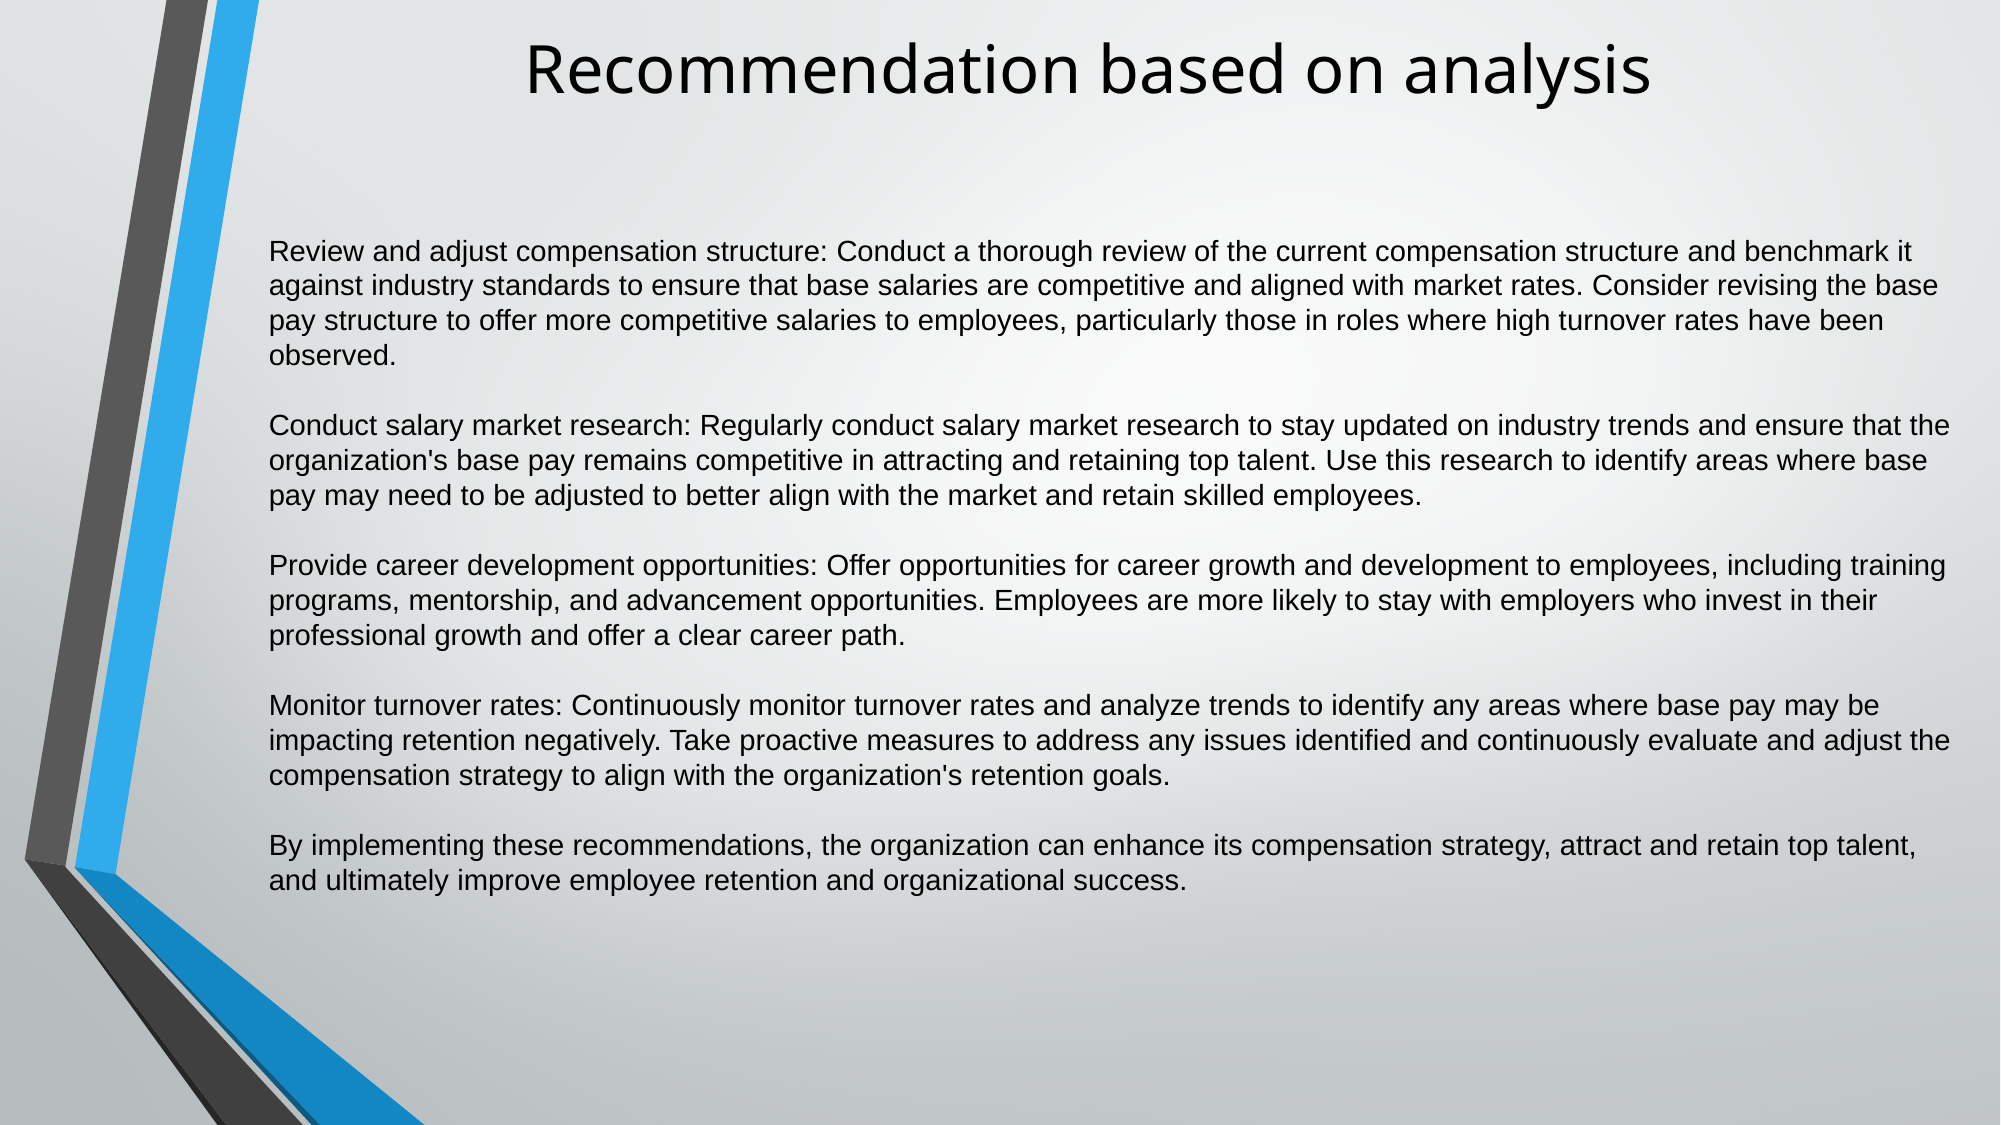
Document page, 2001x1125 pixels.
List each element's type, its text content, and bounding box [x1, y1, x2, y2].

list Review and adjust compensation structure: Conduct a thorough review of the current compensation structure and benchmark it against industry standards to ensure that base salaries are competitive and aligned with market rates. Consider revising the base pay structure to offer more competitive salaries to employees, particularly those in roles where high turnover rates have been observed. Conduct salary market research: Regularly conduct salary market research to stay updated on industry trends and ensure that the organization's base pay remains competitive in attracting and retaining top talent. Use this research to identify areas where base pay may need to be adjusted to better align with the market and retain skilled employees. Provide career development opportunities: Offer opportunities for career growth and development to employees, including training programs, mentorship, and advancement opportunities. Employees are more likely to stay with employers who invest in their professional growth and offer a clear career path. Monitor turnover rates: Continuously monitor turnover rates and analyze trends to identify any areas where base pay may be impacting retention negatively. Take proactive measures to address any issues identified and continuously evaluate and adjust the compensation strategy to align with the organization's retention goals. By implementing these recommendations, the organization can enhance its compensation strategy, attract and retain top talent, and ultimately improve employee retention and organizational success. [268, 199, 1972, 1104]
text_box Recommendation based on analysis [268, 19, 1910, 114]
